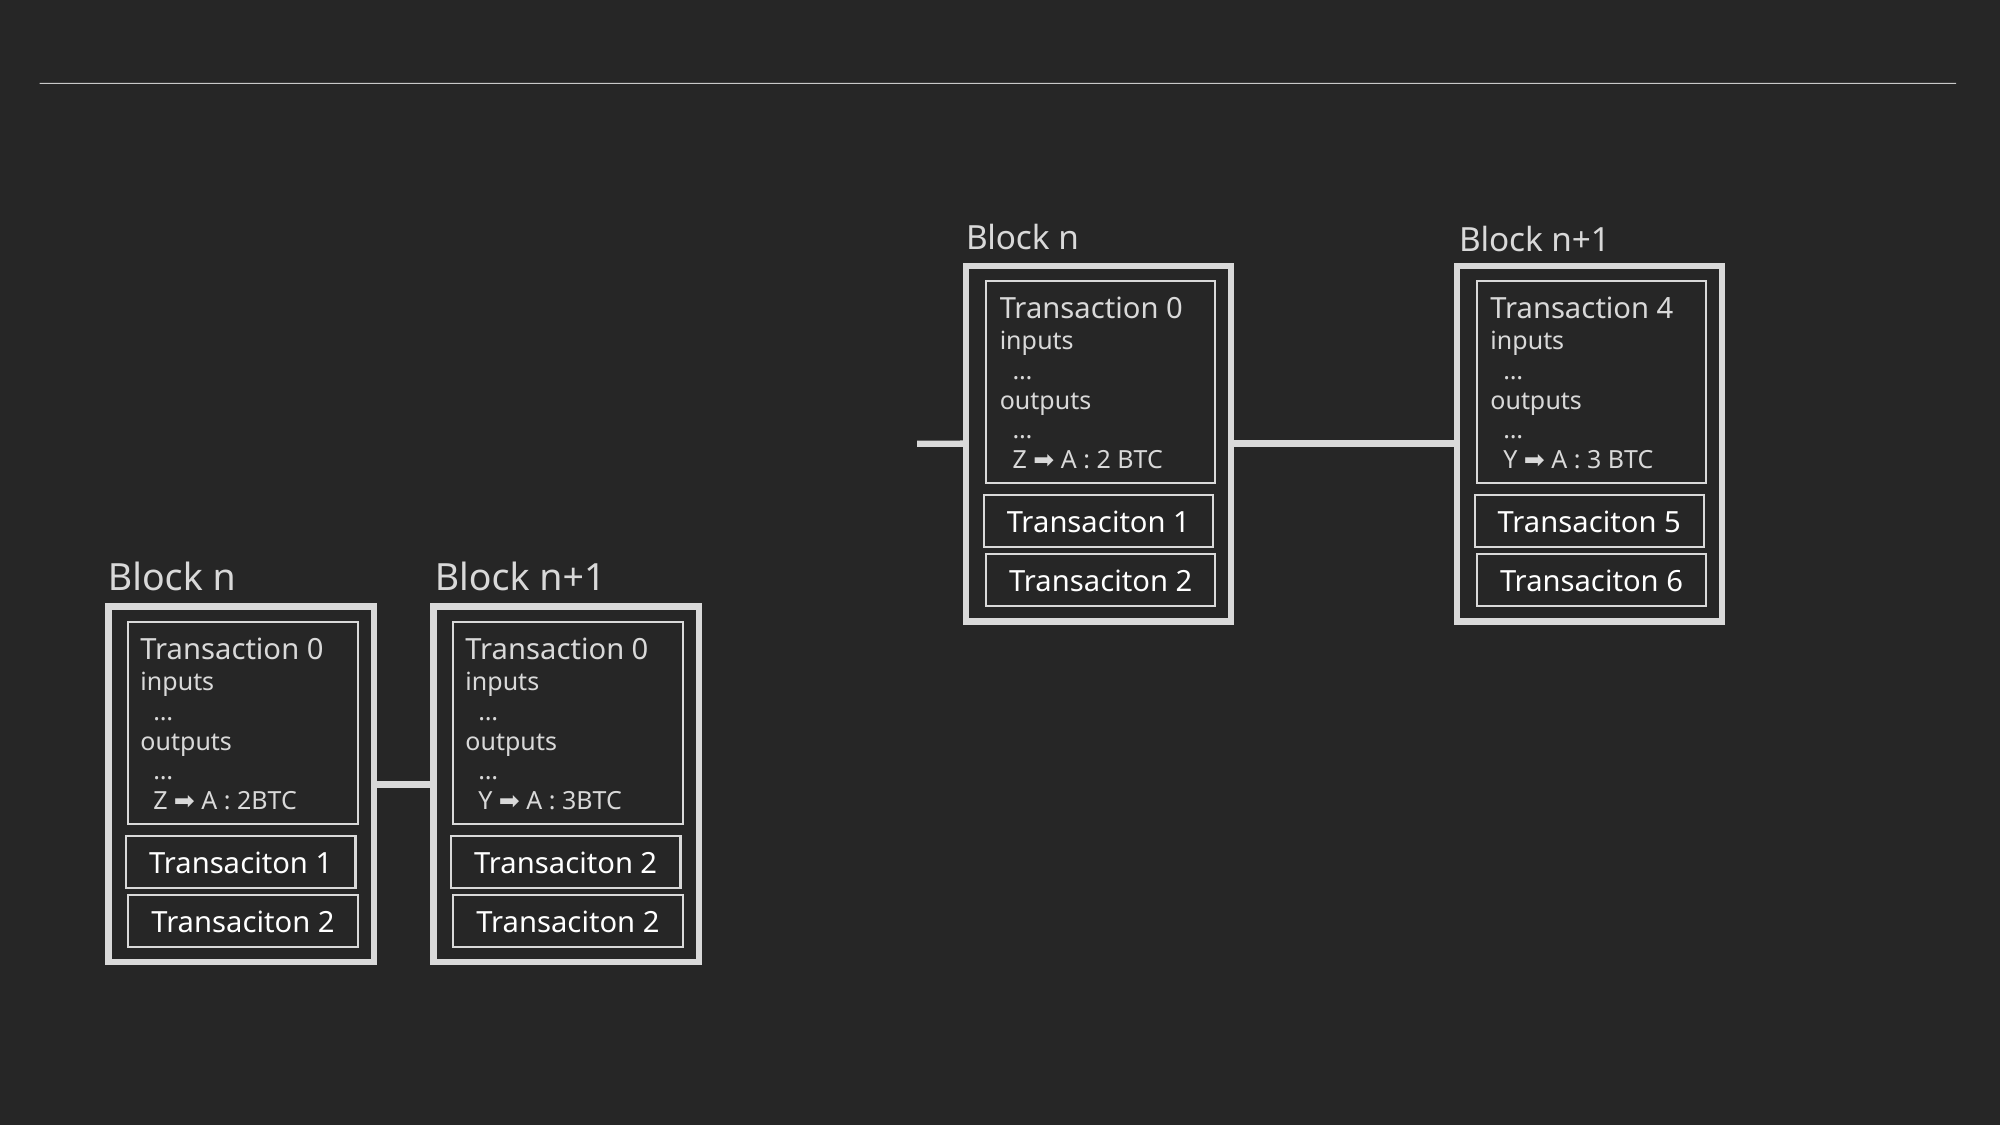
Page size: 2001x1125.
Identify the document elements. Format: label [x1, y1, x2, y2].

text_box [108, 545, 699, 963]
text_box [917, 208, 1723, 622]
